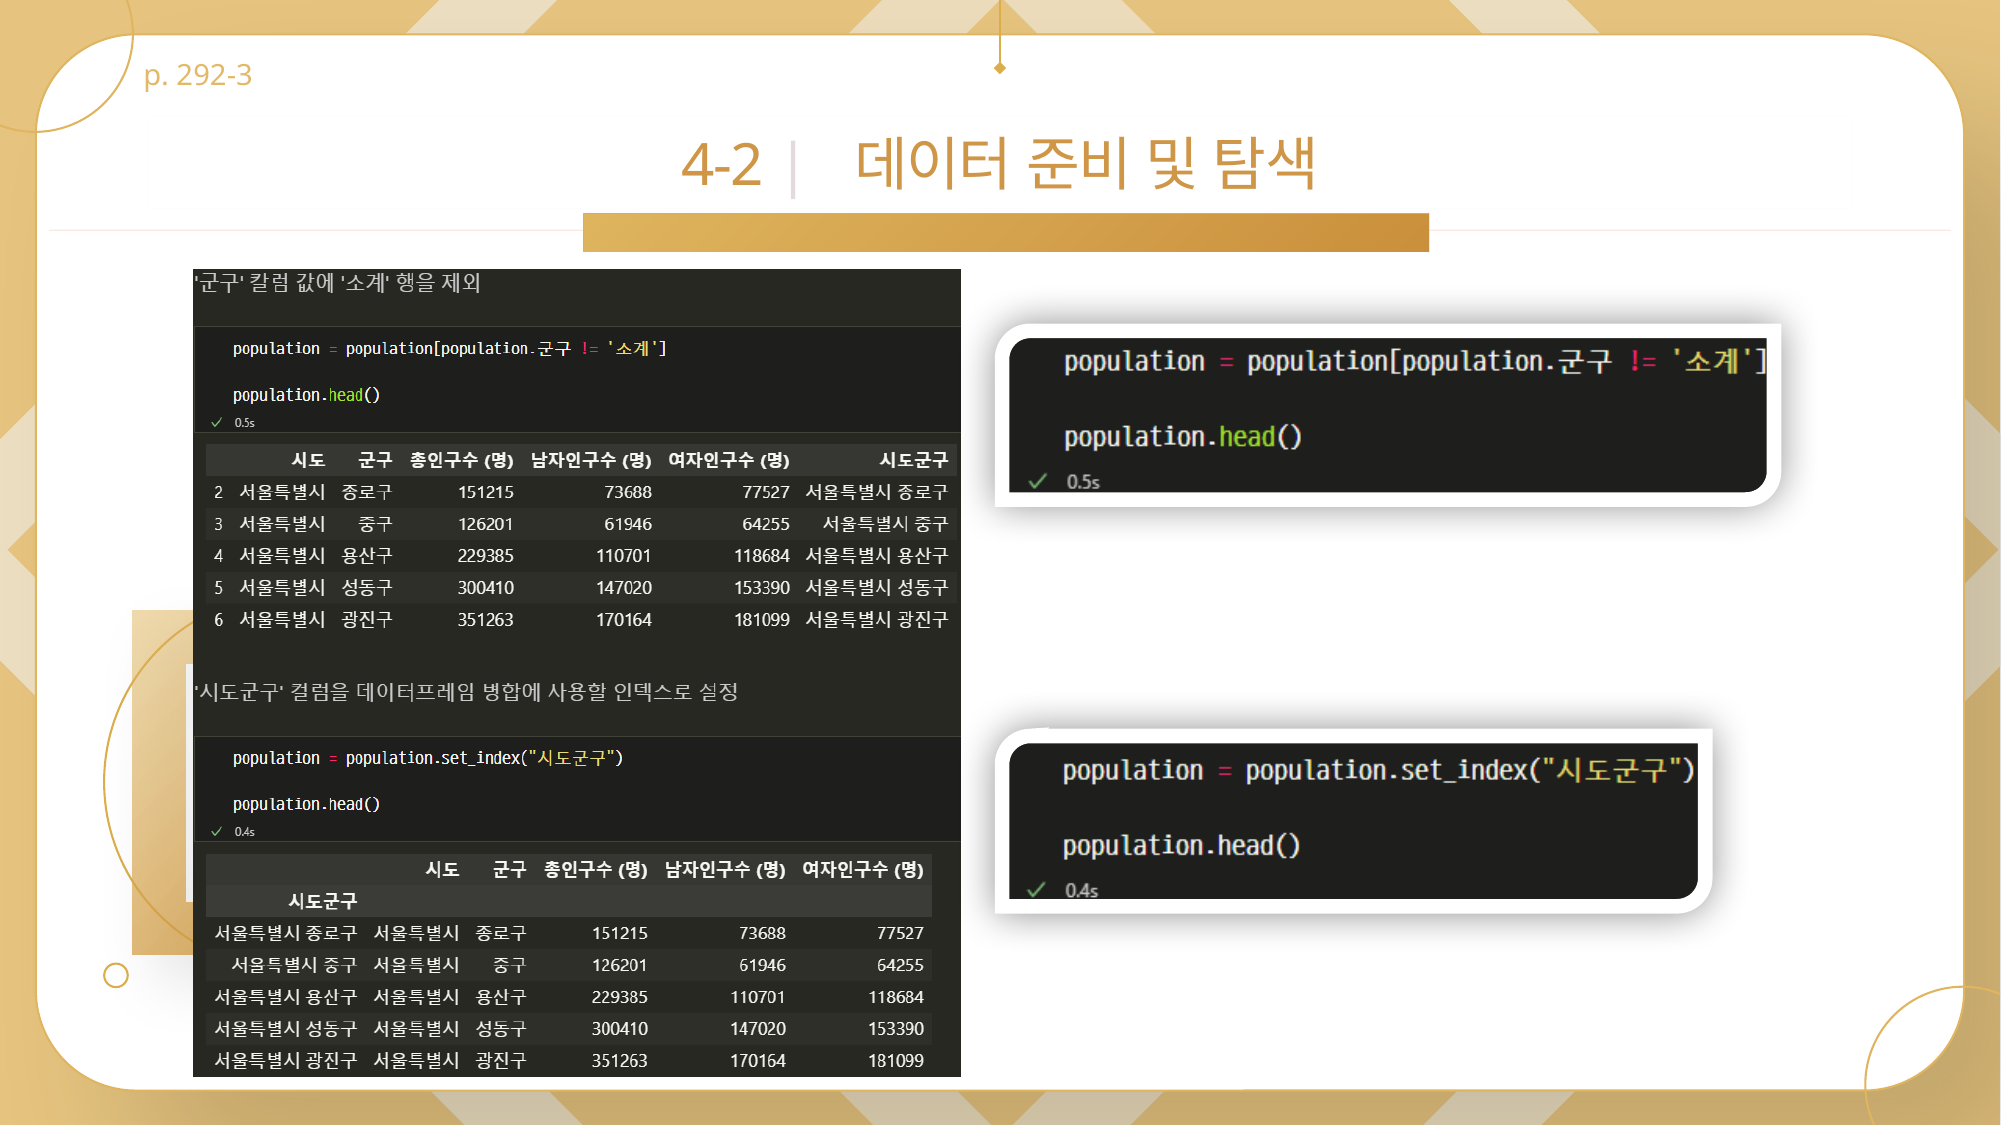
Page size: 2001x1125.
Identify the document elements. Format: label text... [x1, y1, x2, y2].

title 4-2 | 데이터 준비 및 탐색 [147, 115, 1853, 209]
picture [1002, 330, 1774, 500]
subtitle Part 3 빅데이터 분석 – 지리 정보 분석 [581, 210, 1432, 255]
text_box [104, 576, 193, 988]
text_box p. 292-3 [128, 49, 268, 99]
picture [1002, 735, 1706, 907]
picture [193, 269, 961, 1077]
